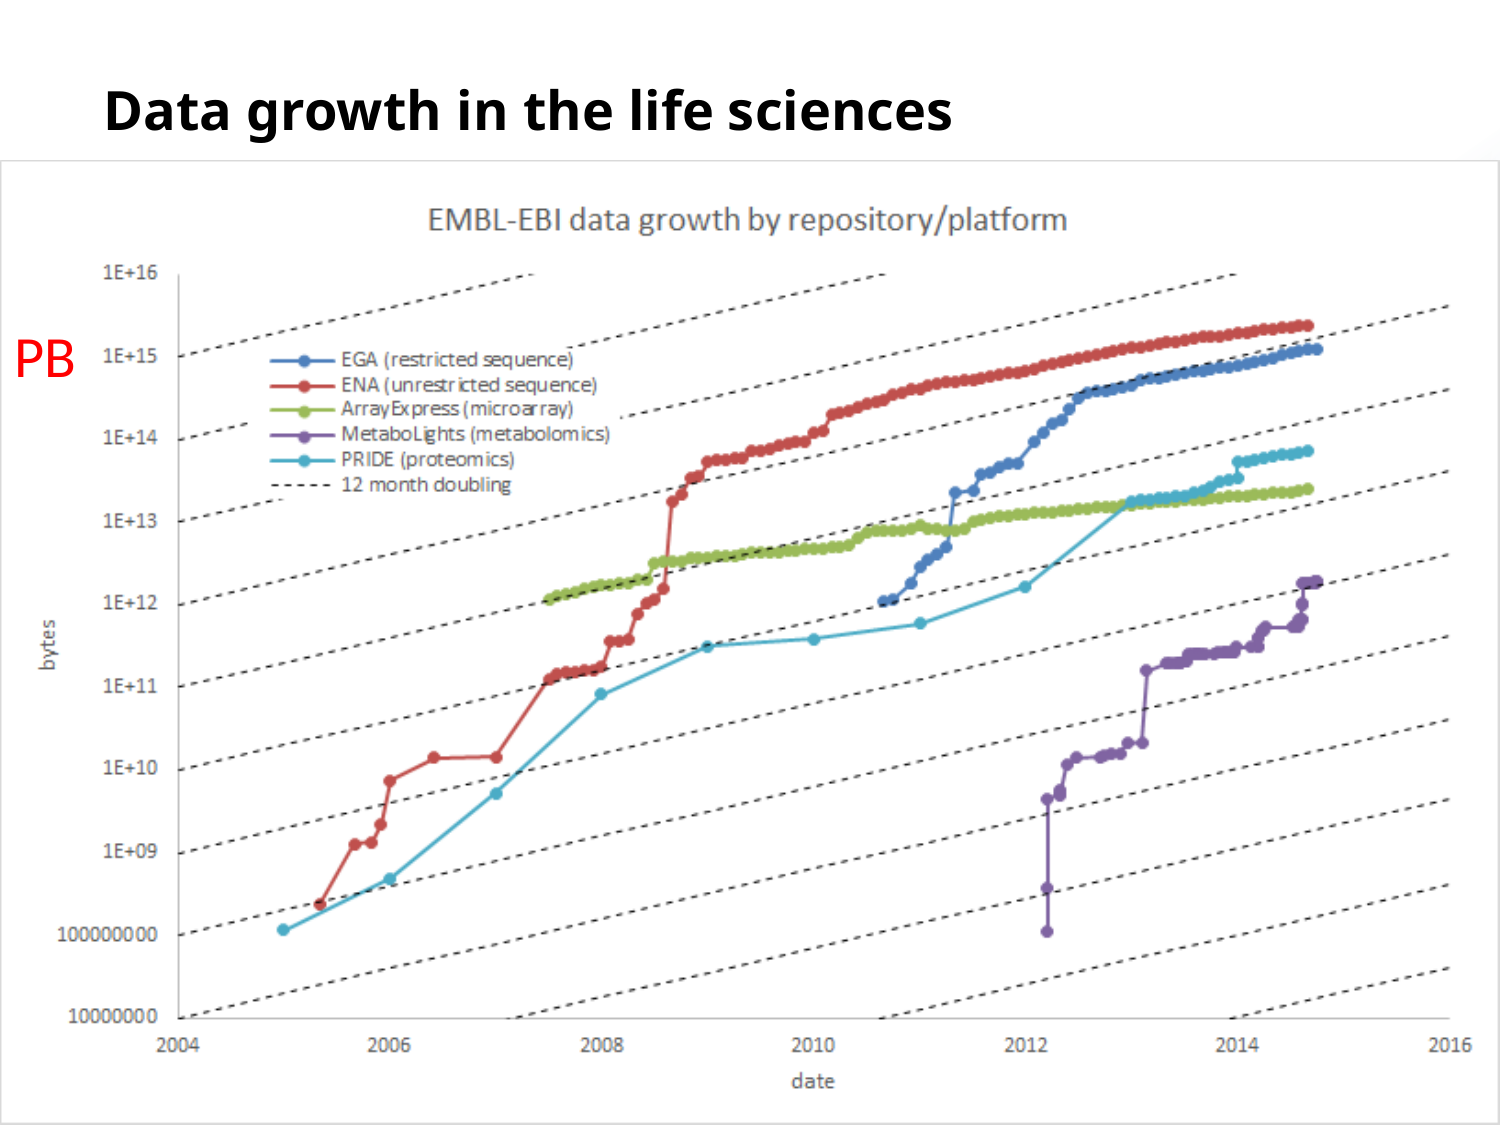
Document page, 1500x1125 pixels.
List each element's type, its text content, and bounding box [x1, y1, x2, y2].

picture [0, 160, 1500, 1125]
title Data growth in the life sciences [88, 54, 1426, 149]
